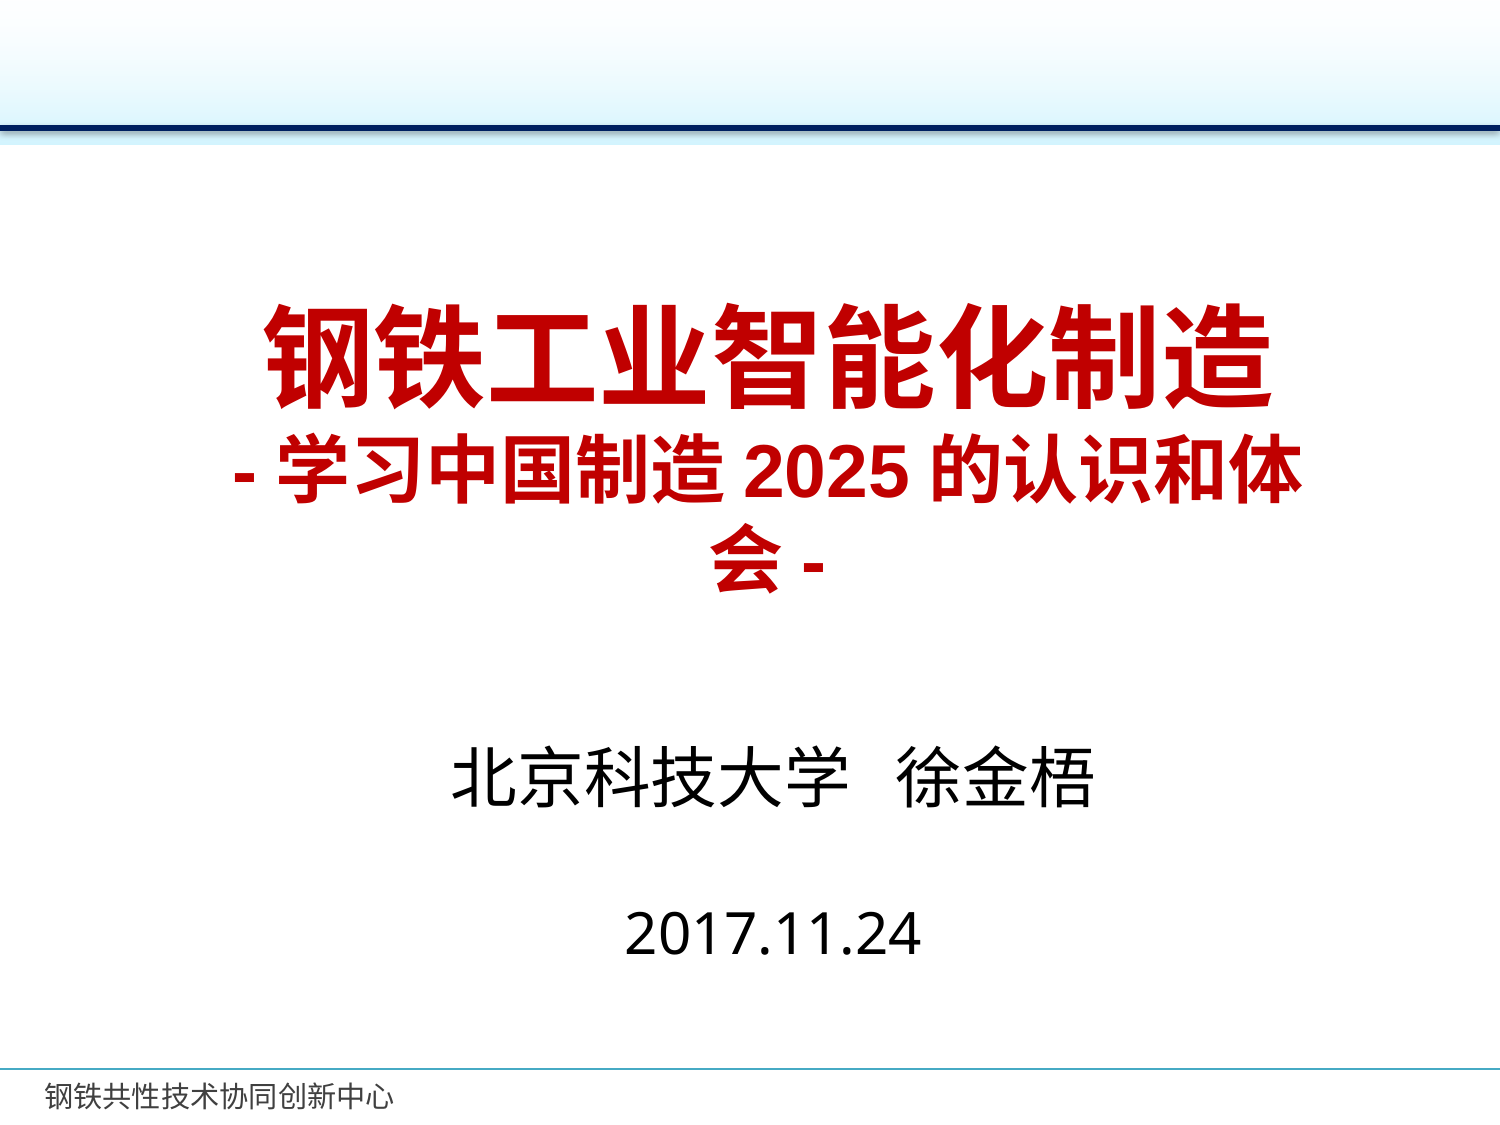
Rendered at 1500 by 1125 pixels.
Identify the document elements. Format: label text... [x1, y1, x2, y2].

text_box 钢铁工业智能化制造 -学习中国制造2025的认识和体会- [171, 239, 1365, 610]
text_box 北京科技大学 徐金梧 2017.11.24 [218, 728, 1329, 974]
